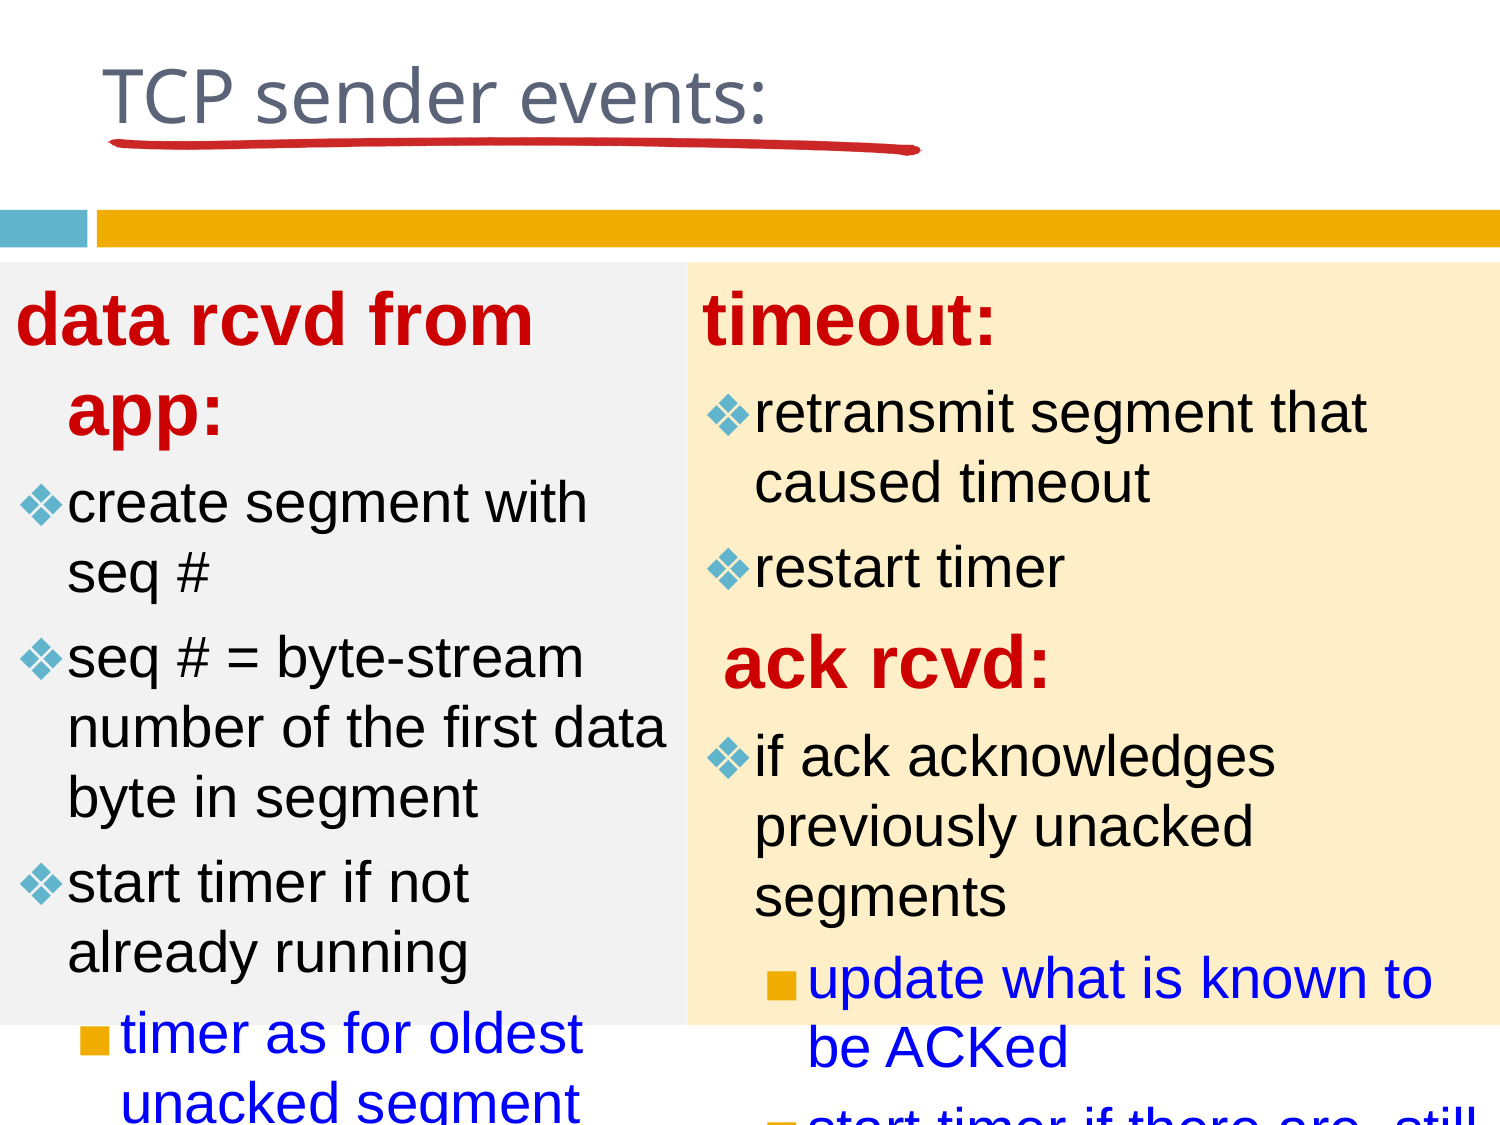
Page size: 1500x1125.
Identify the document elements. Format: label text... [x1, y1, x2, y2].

picture [105, 132, 931, 162]
list timeout: retransmit segment that caused timeout restart timer ack rcvd: if ack acknowledges previously unacked segments update what is known to be ACKed start timer if there are still unacked segments [687, 262, 1500, 1025]
title TCP sender events: [87, 0, 1425, 188]
list data rcvd from app: create segment with seq # seq # = byte-stream number of the first data byte in segment start timer if not already running timer as for oldest unacked segment expiration interval: TimeoutInterval [0, 262, 687, 1025]
